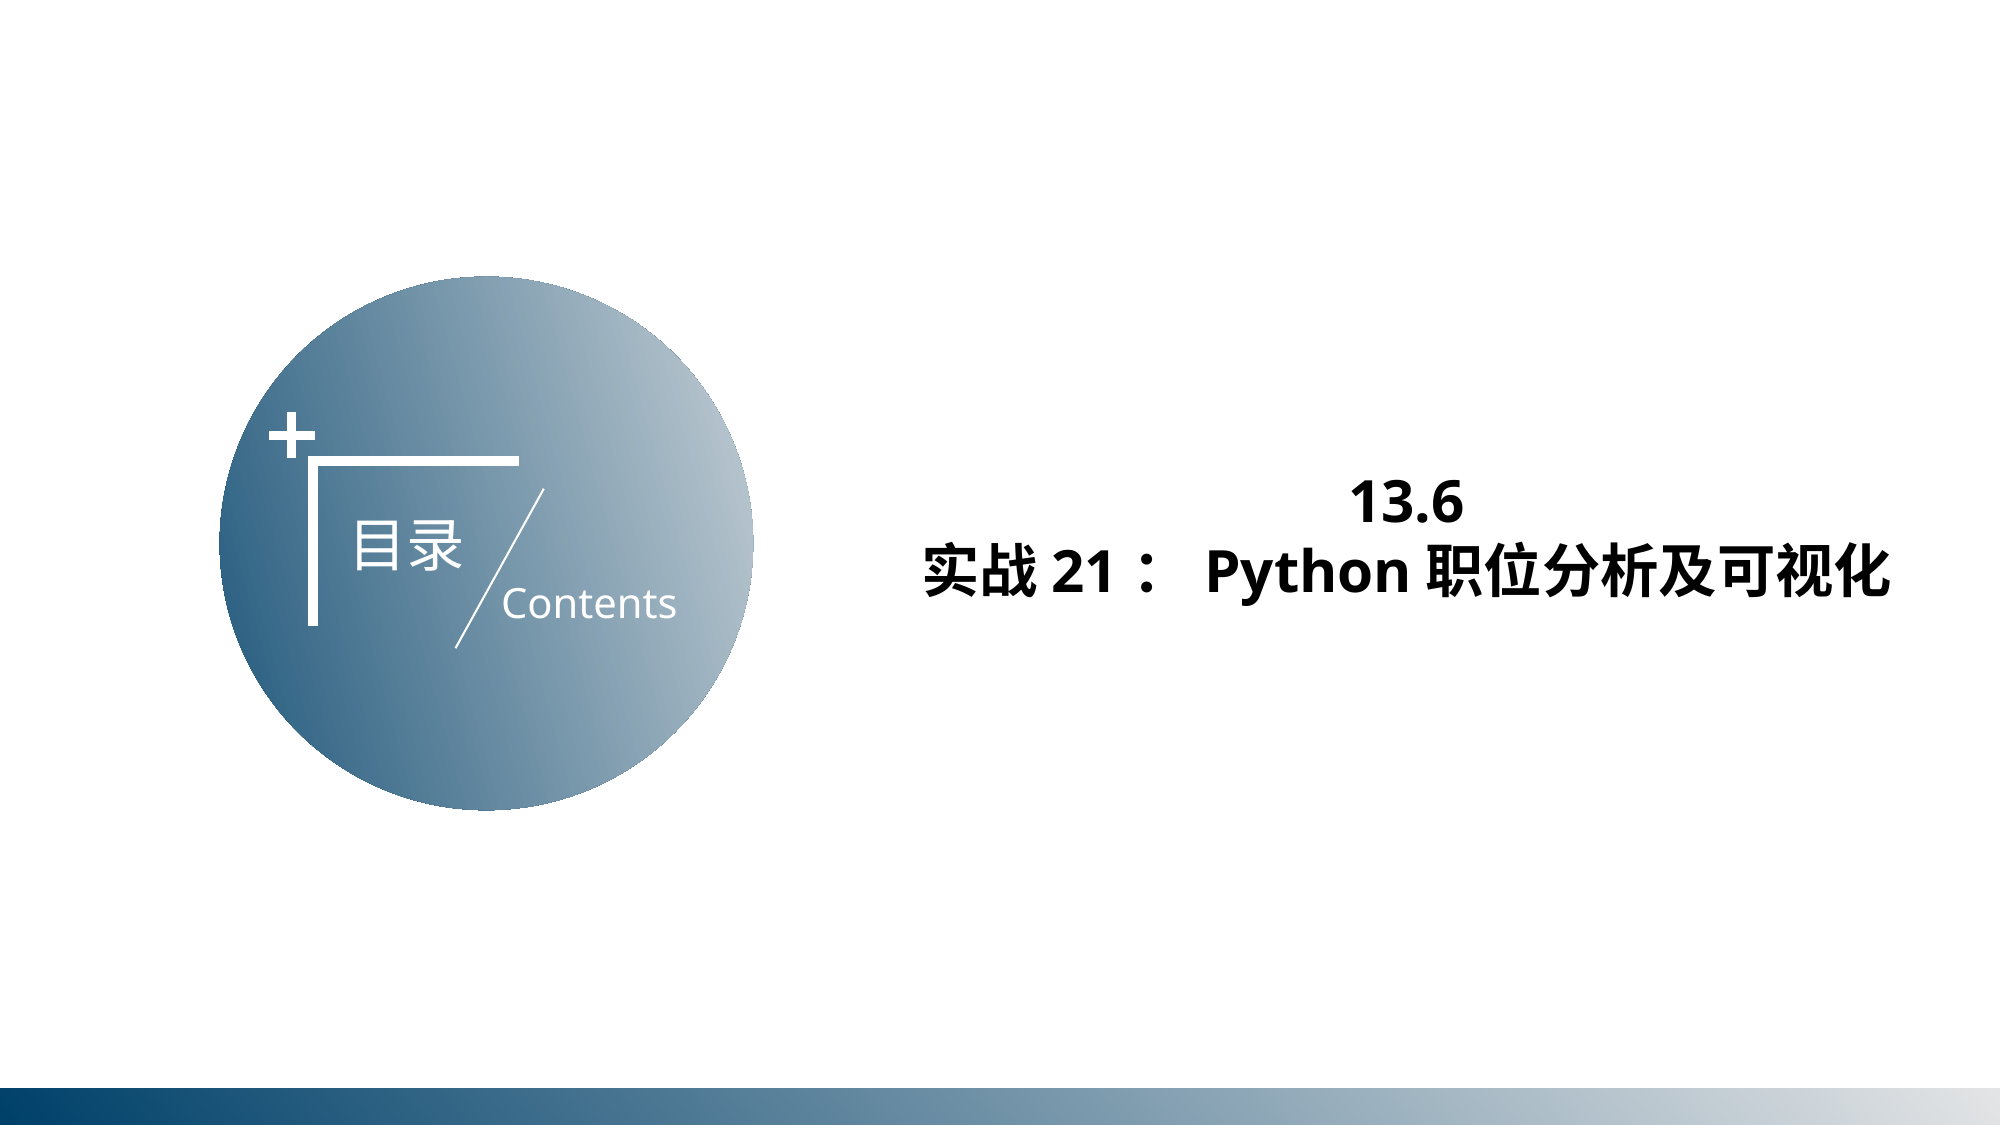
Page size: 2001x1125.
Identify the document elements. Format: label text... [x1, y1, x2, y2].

text_box 13.6 实战21：Python职位分析及可视化 [887, 457, 1925, 612]
